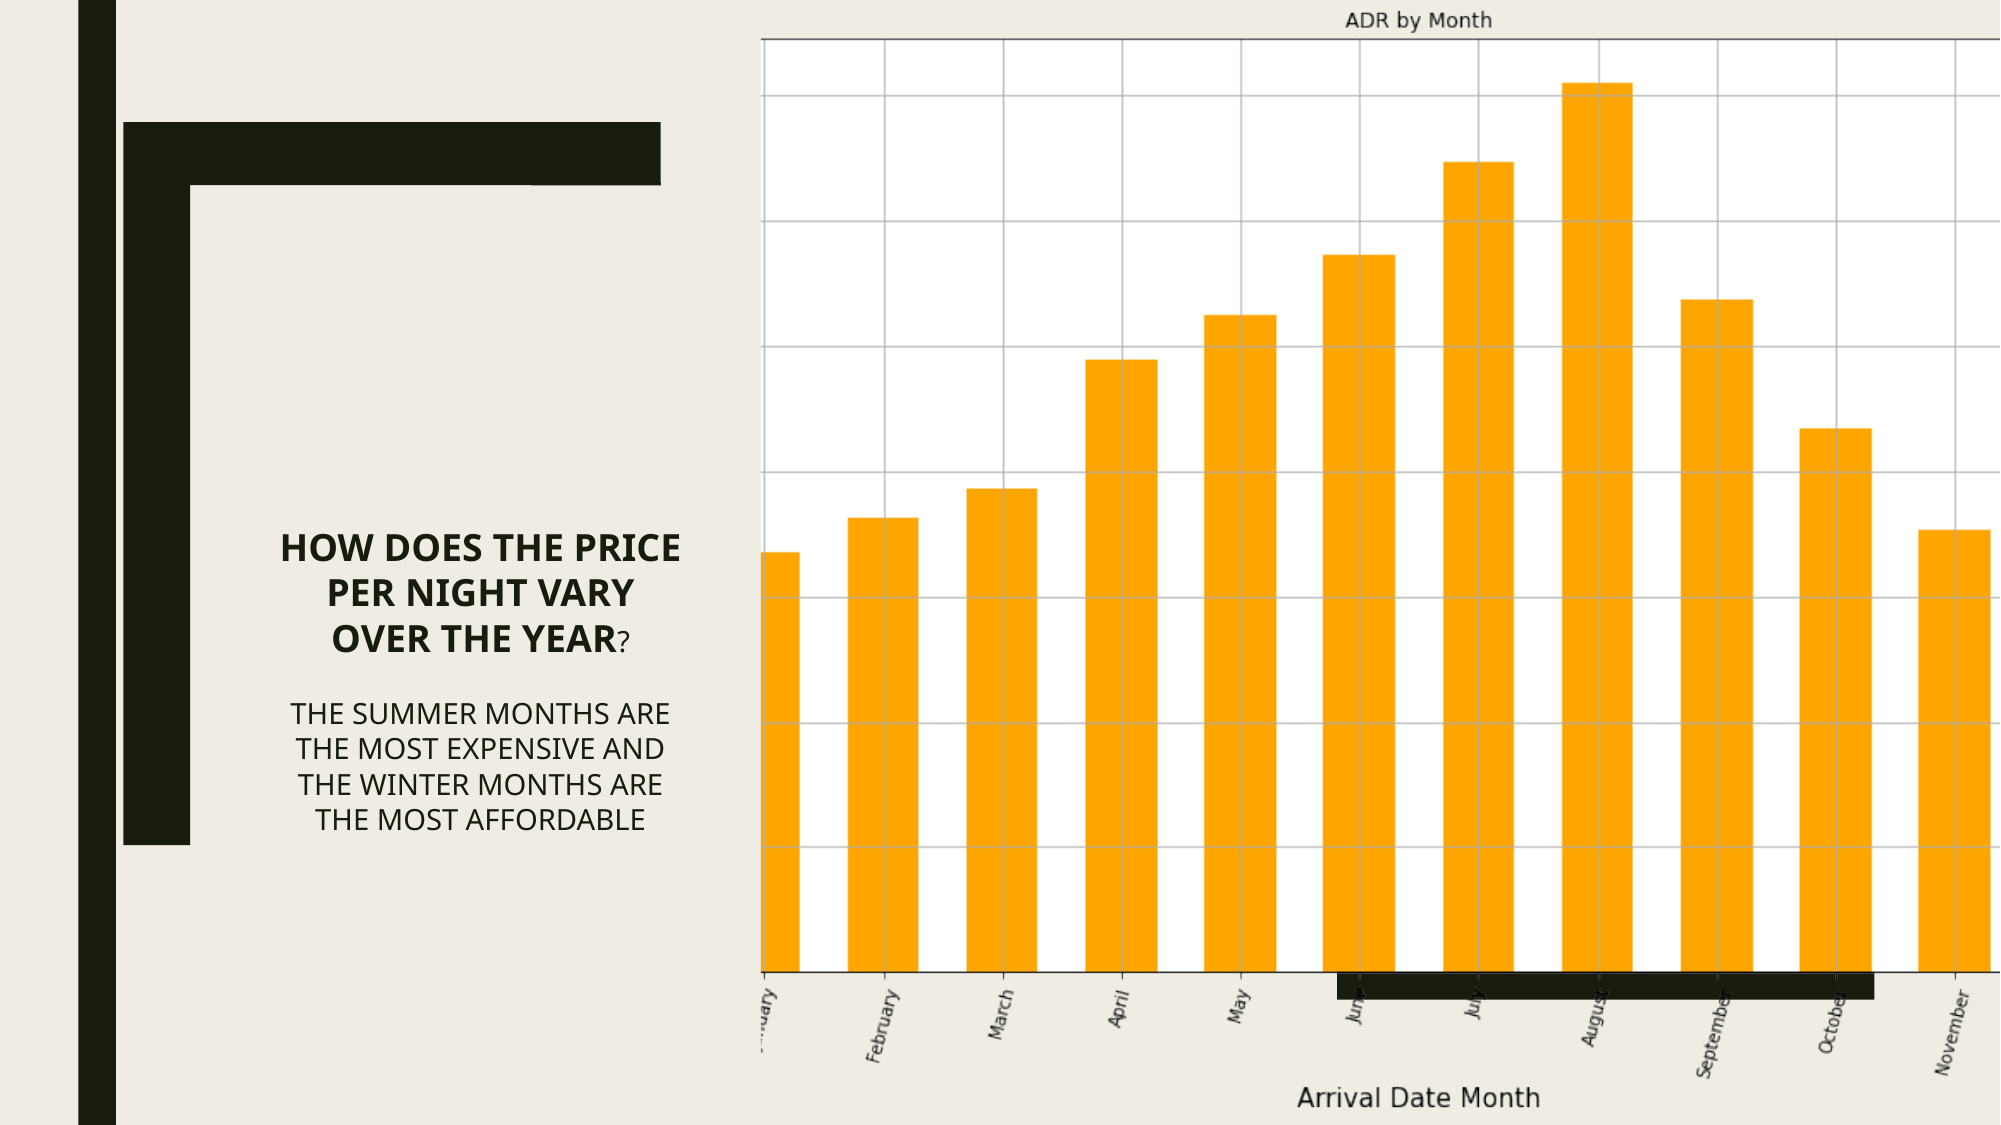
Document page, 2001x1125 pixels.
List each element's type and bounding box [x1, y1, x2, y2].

picture [760, 0, 2000, 1125]
text_box [123, 122, 760, 1000]
